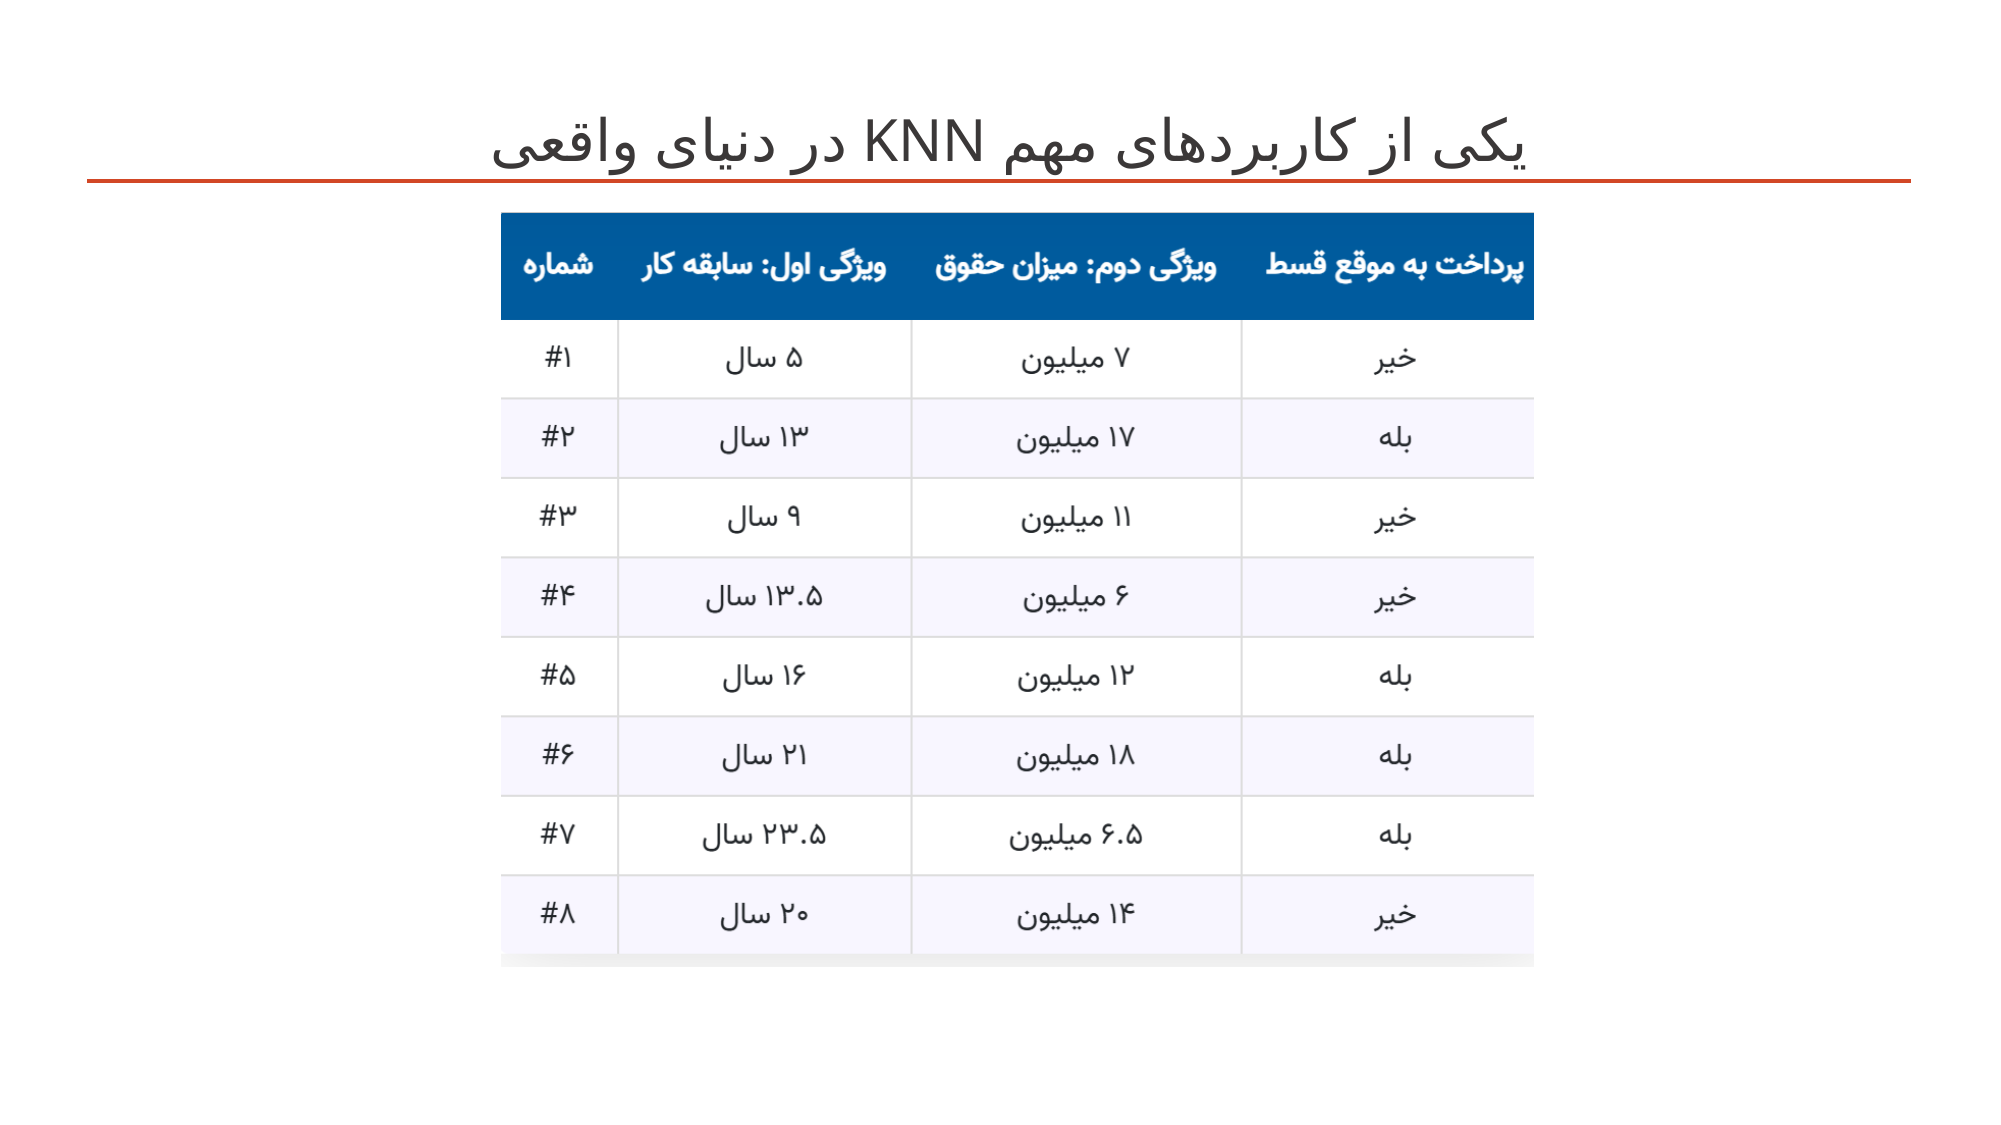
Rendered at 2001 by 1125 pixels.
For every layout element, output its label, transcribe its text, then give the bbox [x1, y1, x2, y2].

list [500, 212, 1534, 967]
text_box یکی از کاربردهای مهم KNN در دنیای واقعی [97, 95, 1937, 188]
